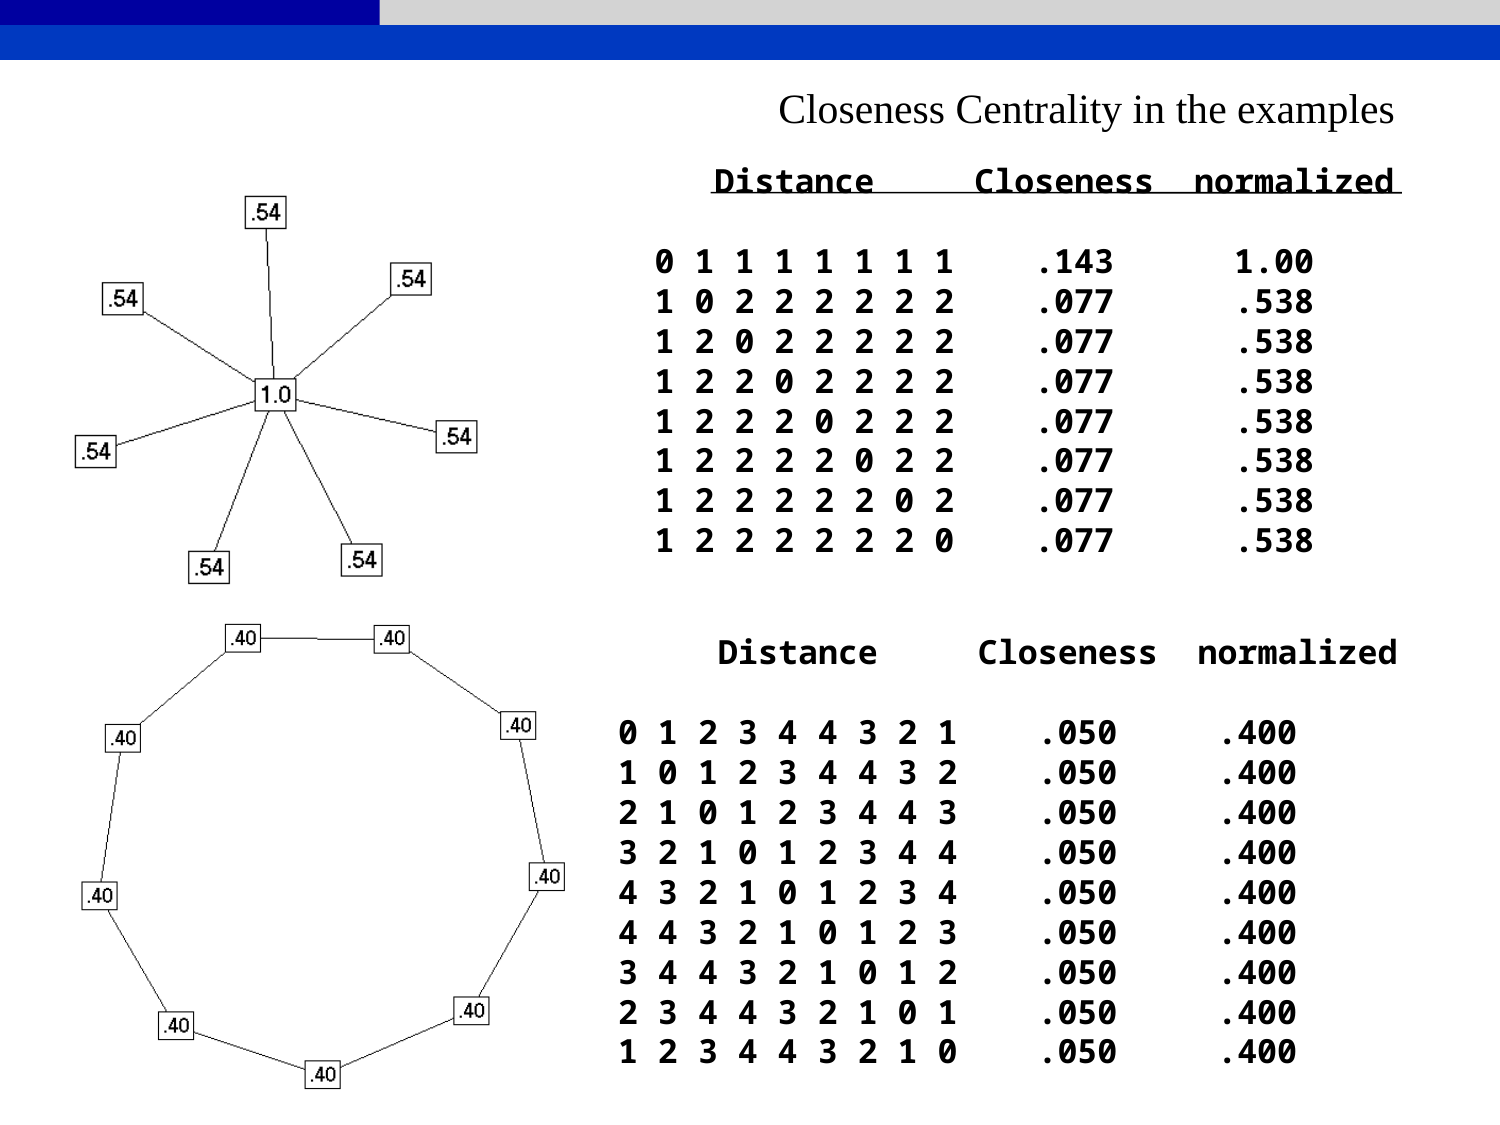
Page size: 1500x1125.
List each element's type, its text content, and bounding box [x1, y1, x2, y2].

text_box [382, 0, 1500, 27]
text_box Distance Closeness normalized 0 1 2 3 4 4 3 2 1 .050 .400 1 0 1 2 3 4 4 3 2 .050 .400 2 1 0 1 2 3 4 4 3 .050 .400 3 2 1 0 1 2 3 4 4 .050 .400 4 3 2 1 0 1 2 3 4 .050 .400 4 4 3 2 1 0 1 2 3 .050 .400 3 4 4 3 2 1 0 1 2 .050 .400 2 3 4 4 3 2 1 0 1 .050 .400 1 2 3 4 4 3 2 1 0 .050 .400 [589, 624, 1414, 1078]
text_box Distance Closeness normalized 0 1 1 1 1 1 1 1 .143 1.00 1 0 2 2 2 2 2 2 .077 .538 1 2 0 2 2 2 2 2 .077 .538 1 2 2 0 2 2 2 2 .077 .538 1 2 2 2 0 2 2 2 .077 .538 1 2 2 2 2 0 2 2 .077 .538 1 2 2 2 2 2 0 2 .077 .538 1 2 2 2 2 2 2 0 .077 .538 [499, 152, 1410, 567]
picture [69, 612, 581, 1096]
picture [71, 185, 502, 588]
text_box [0, 0, 382, 27]
text_box Closeness Centrality in the examples [763, 74, 1411, 139]
